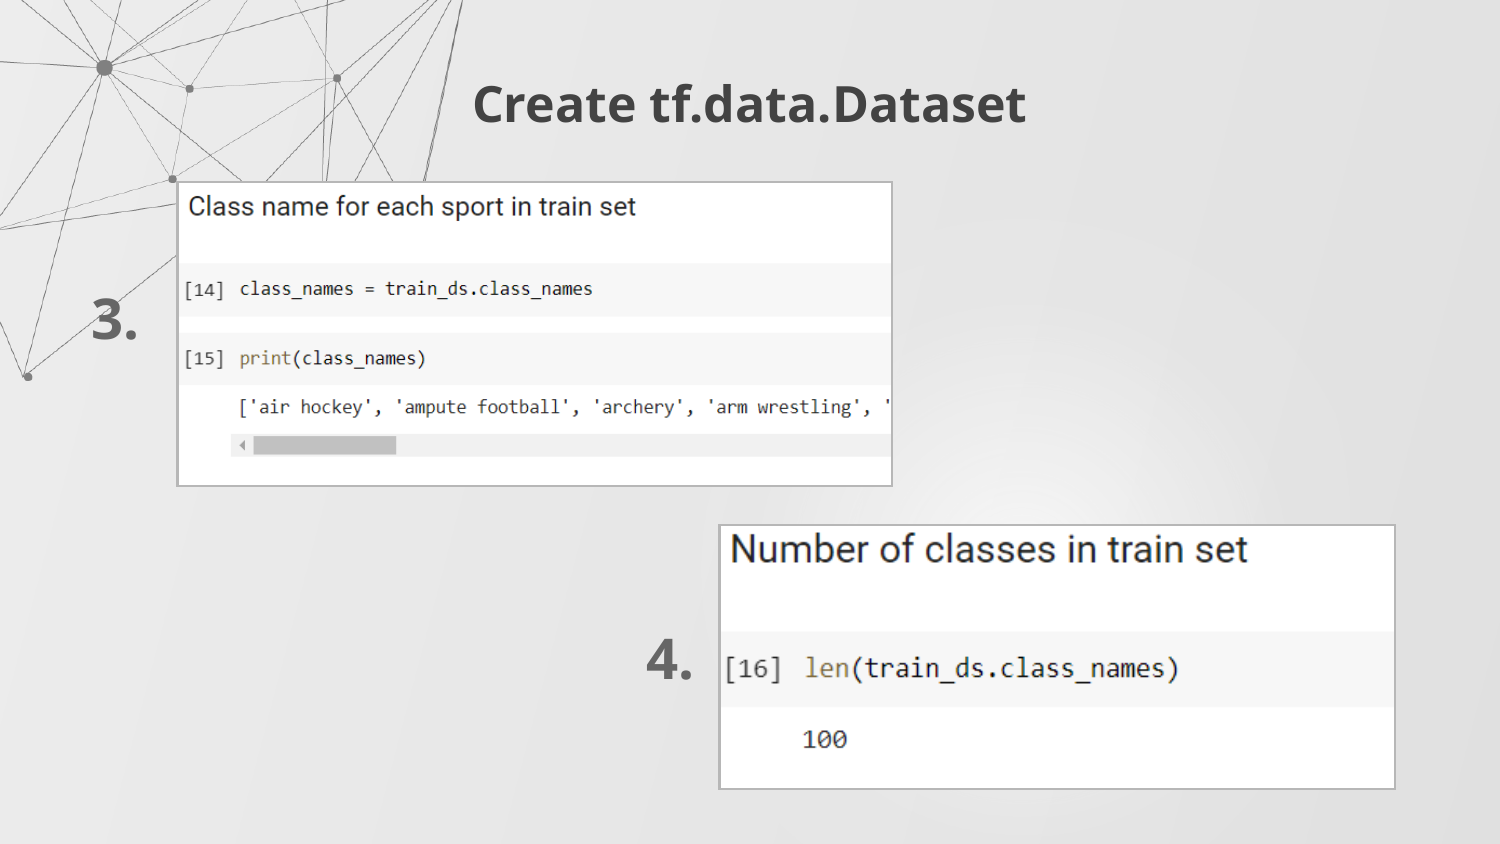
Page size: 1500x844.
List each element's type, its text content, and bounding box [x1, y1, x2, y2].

text_box 4. [631, 607, 715, 706]
title Create tf.data.Dataset [322, 57, 1178, 214]
picture [0, 0, 1500, 844]
text_box 3. [76, 268, 166, 367]
